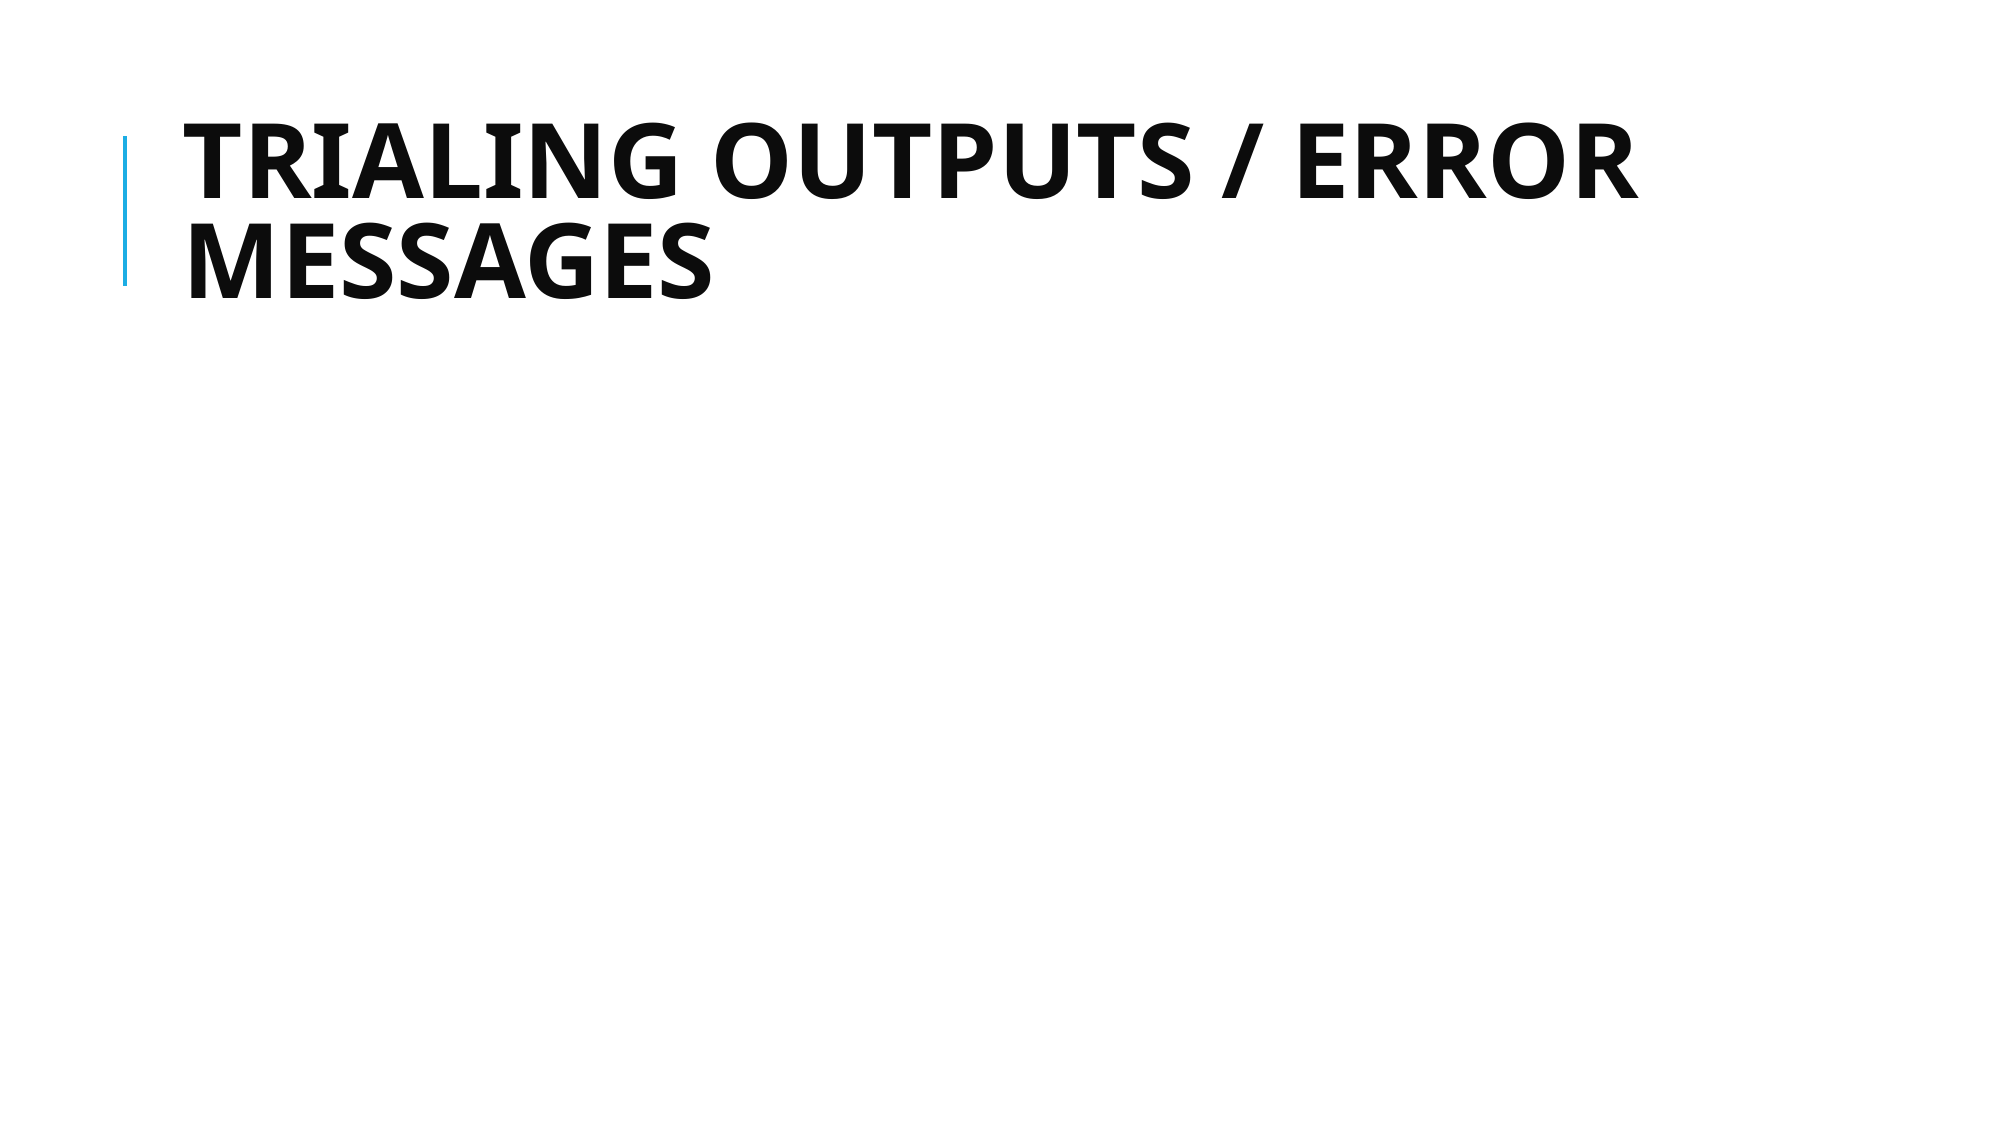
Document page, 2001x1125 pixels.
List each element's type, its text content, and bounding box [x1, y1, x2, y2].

title TRIALING OUTPUTS / ERROR MESSAGES [168, 96, 1763, 342]
